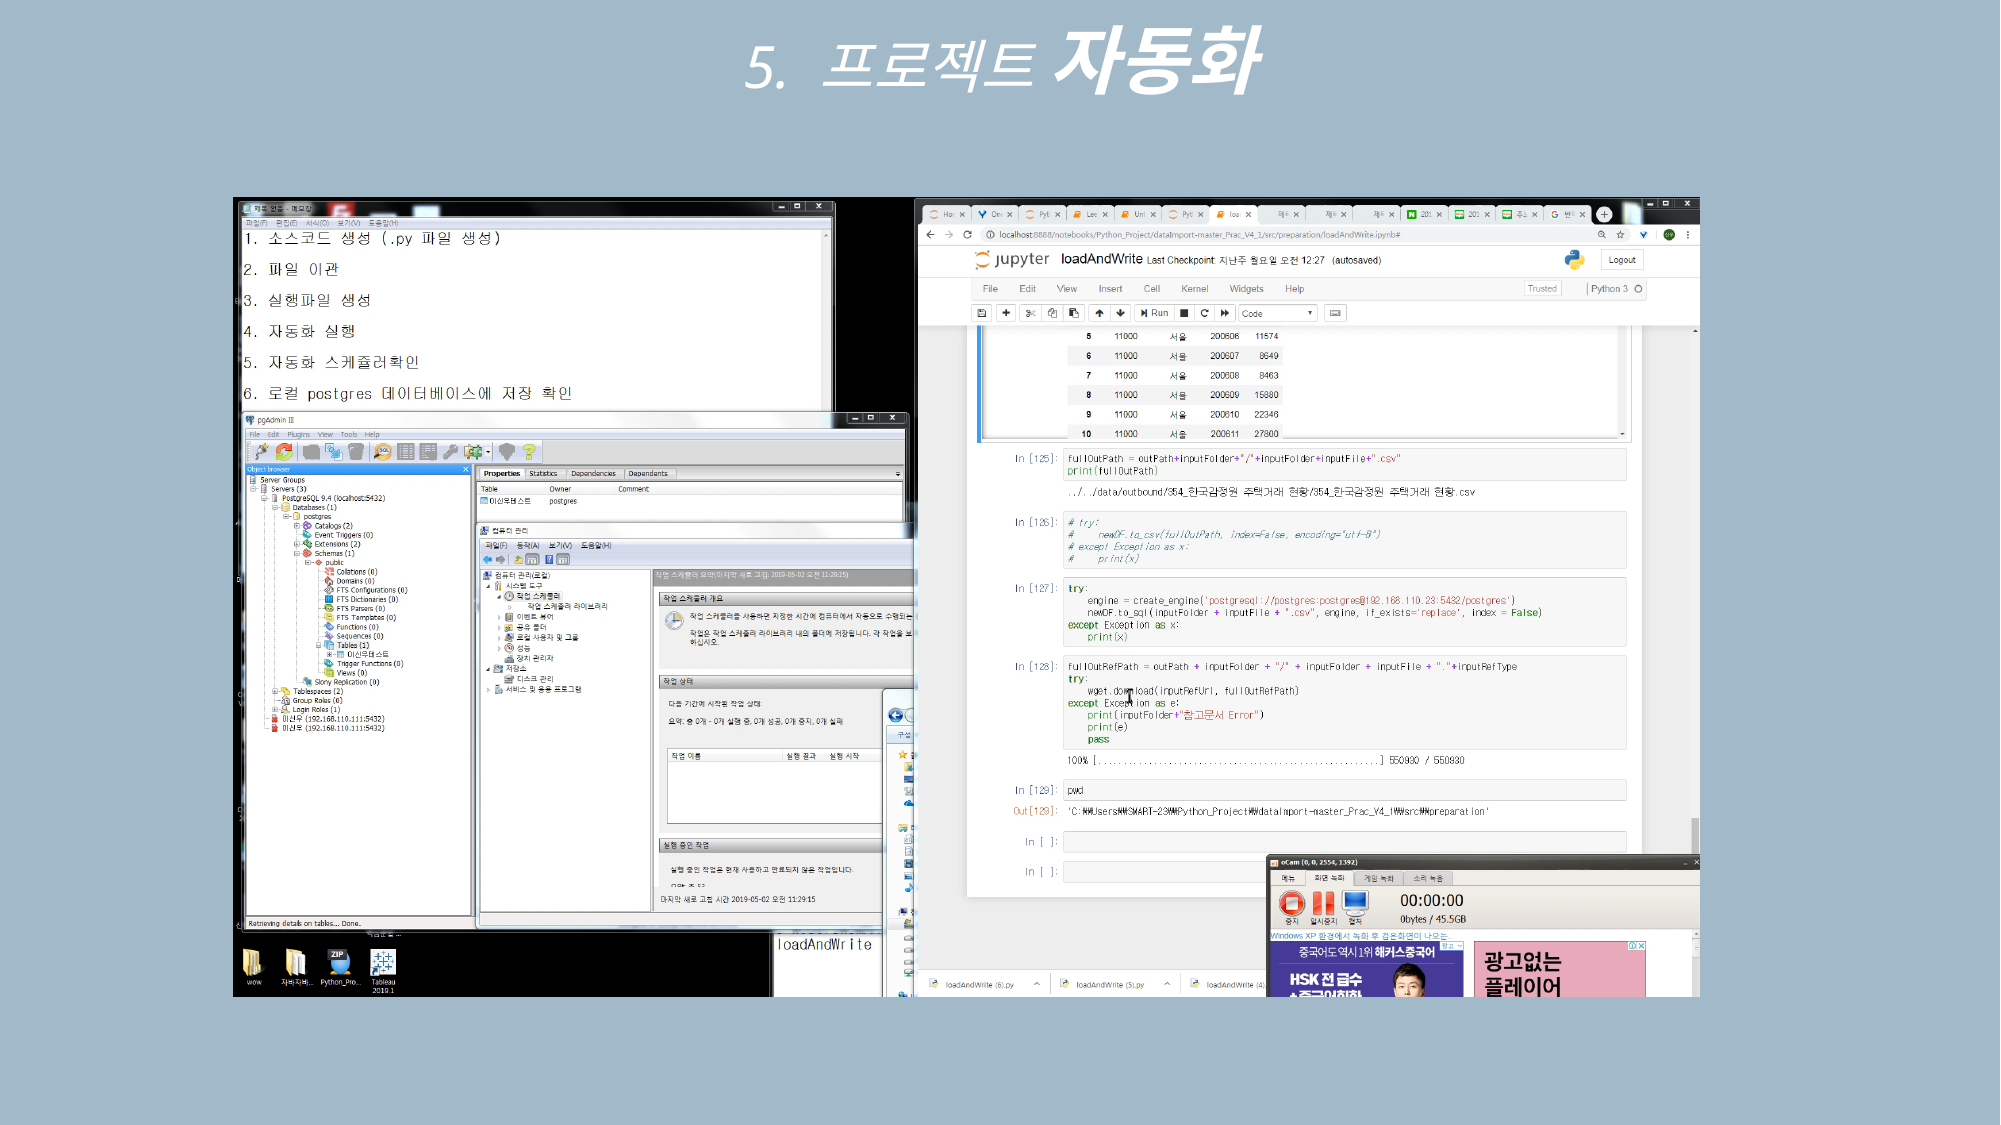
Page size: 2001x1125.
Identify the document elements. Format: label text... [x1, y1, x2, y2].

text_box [232, 196, 1701, 998]
text_box 5. 프로젝트 자동화 [441, 5, 1559, 111]
